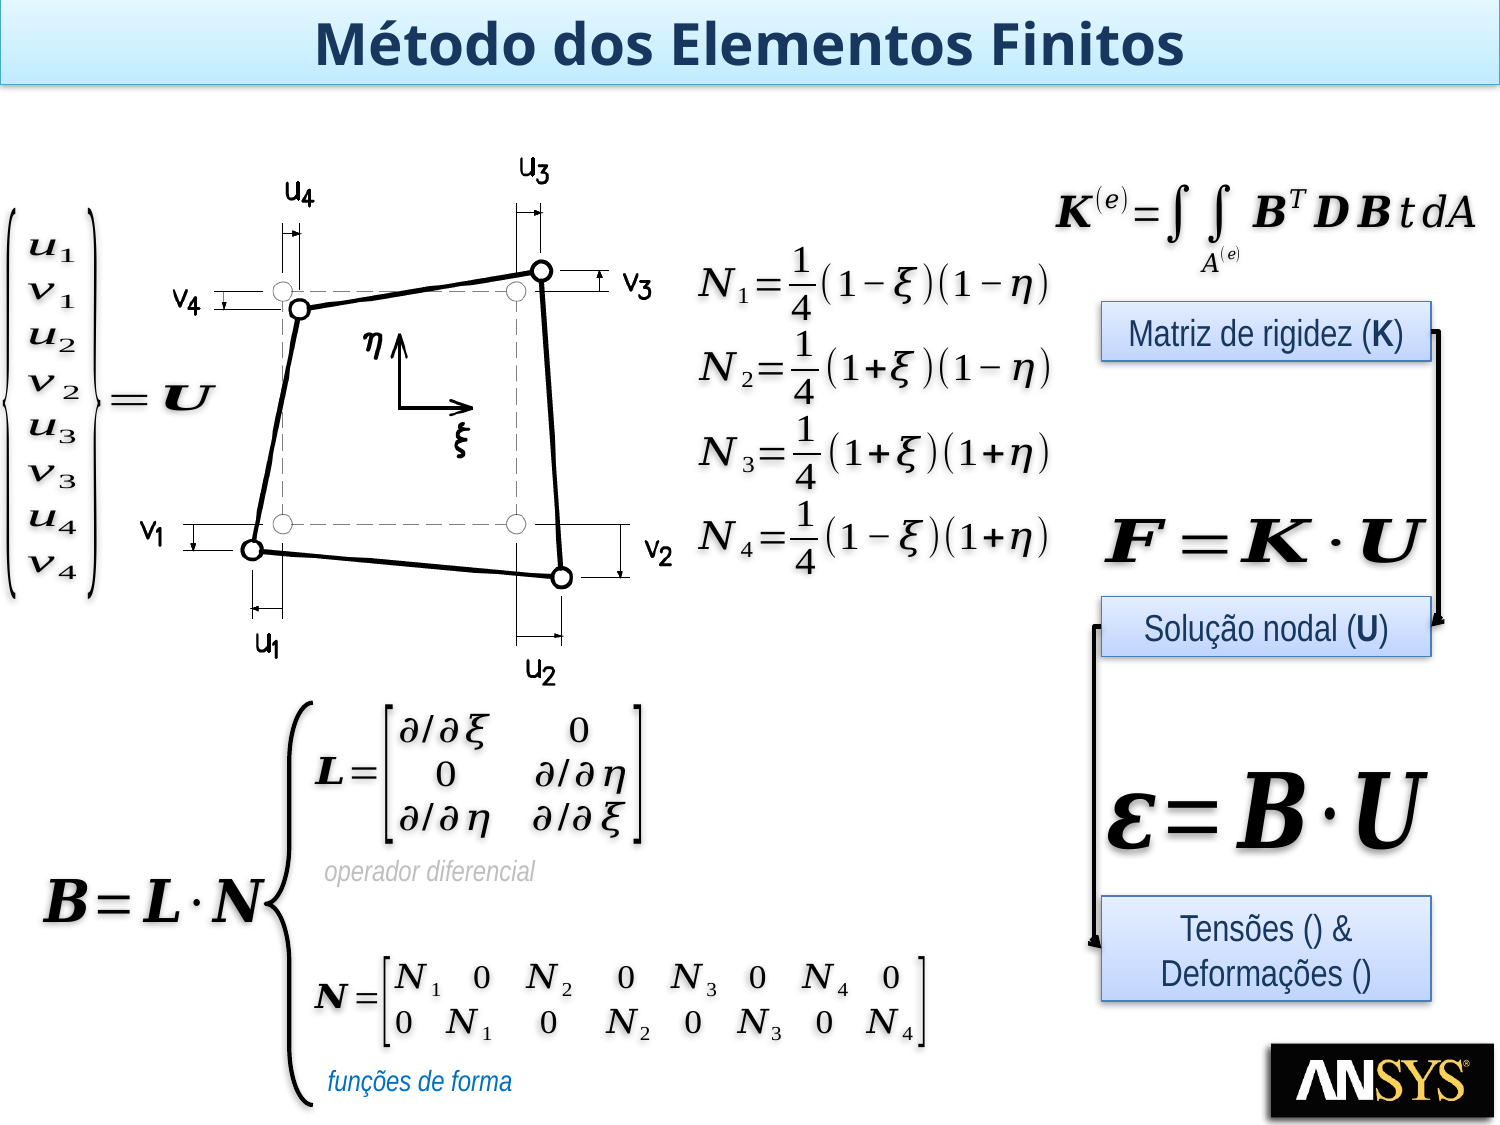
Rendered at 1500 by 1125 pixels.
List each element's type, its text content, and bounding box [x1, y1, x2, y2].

text_box funções de forma [316, 1053, 563, 1106]
text_box Solução nodal (U) [1101, 596, 1432, 657]
picture [1257, 1037, 1500, 1125]
text_box operador diferencial [316, 843, 560, 897]
text_box Matriz de rigidez (K) [1101, 301, 1432, 362]
text_box Método dos Elementos Finitos [0, 0, 1500, 85]
picture [140, 156, 672, 686]
text_box [263, 700, 314, 1108]
